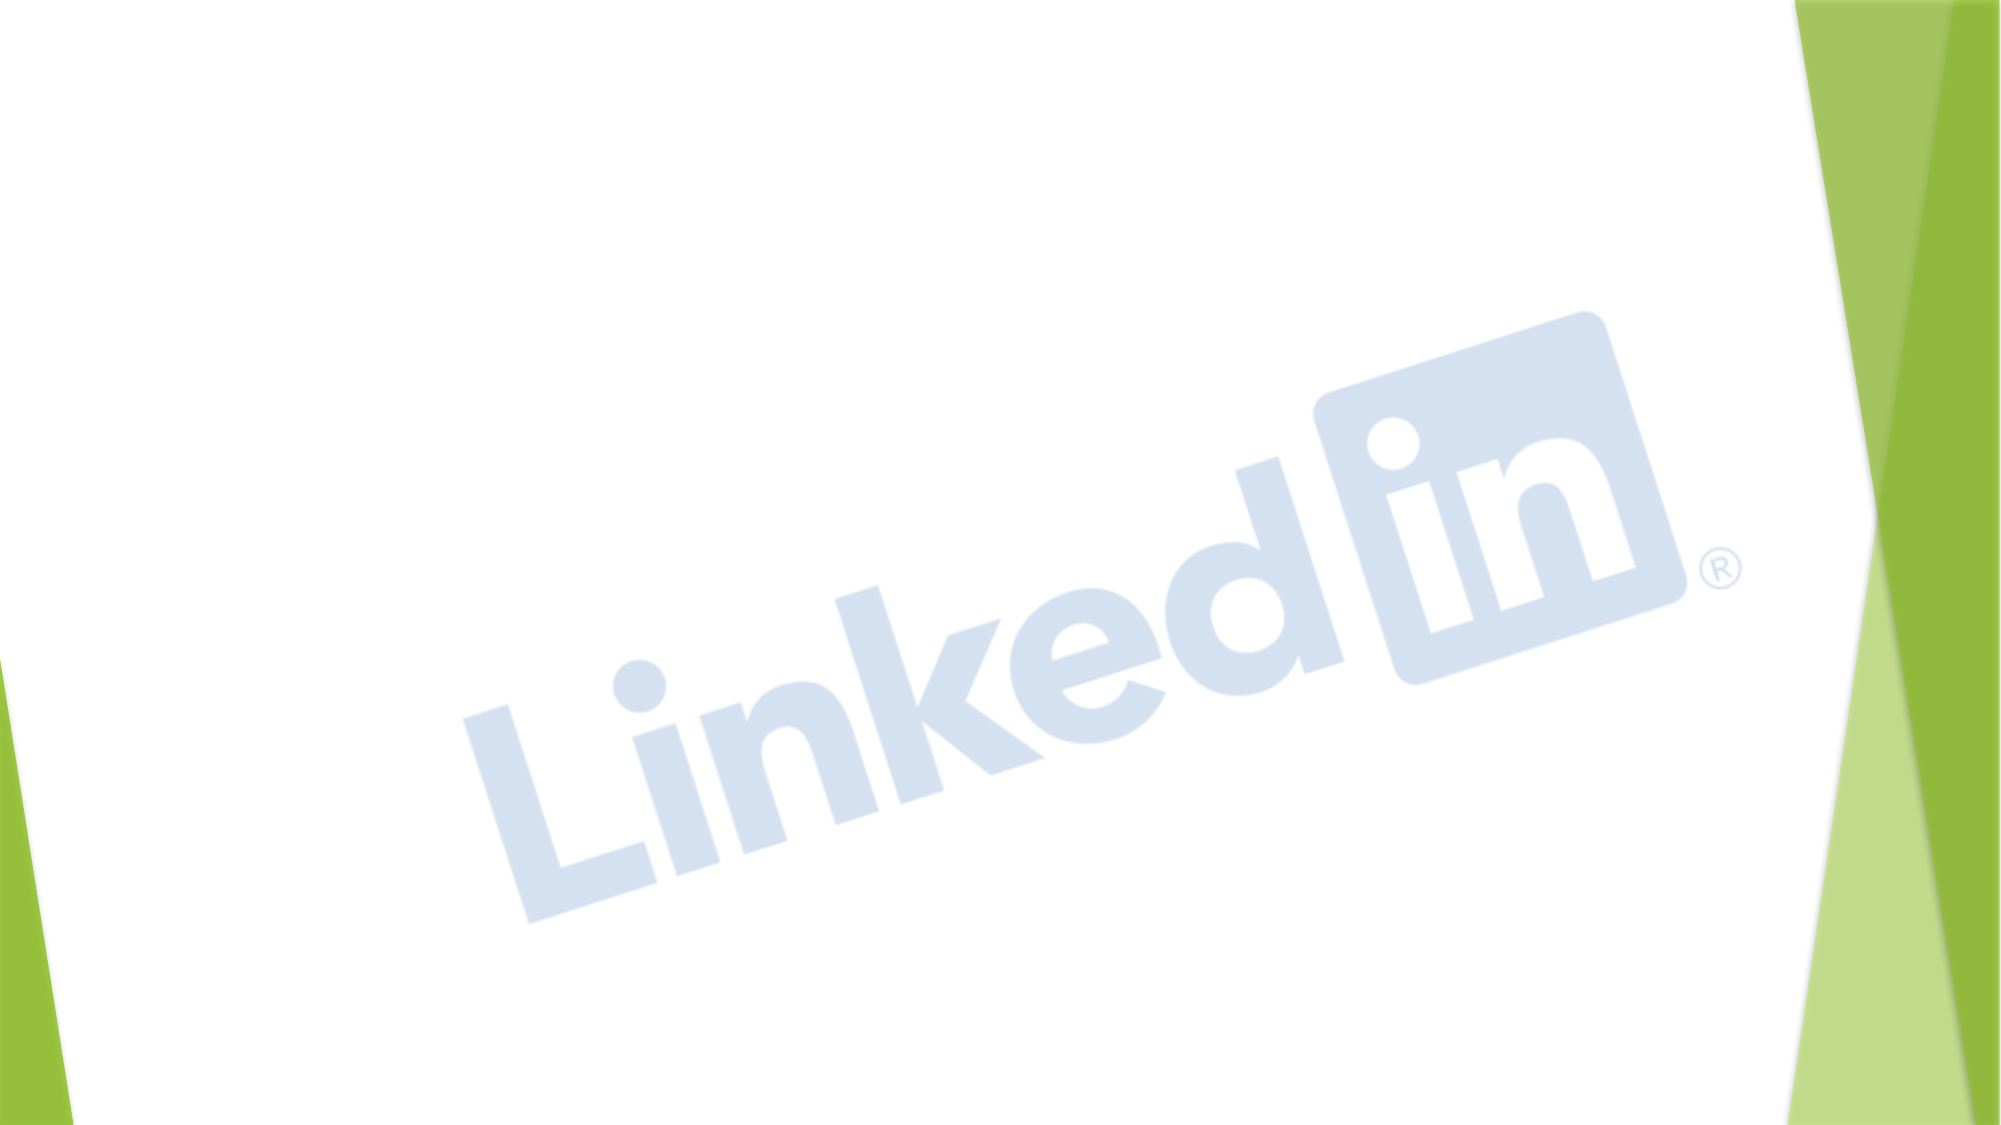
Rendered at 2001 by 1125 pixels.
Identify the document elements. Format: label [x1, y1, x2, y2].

picture [435, 246, 1762, 1015]
